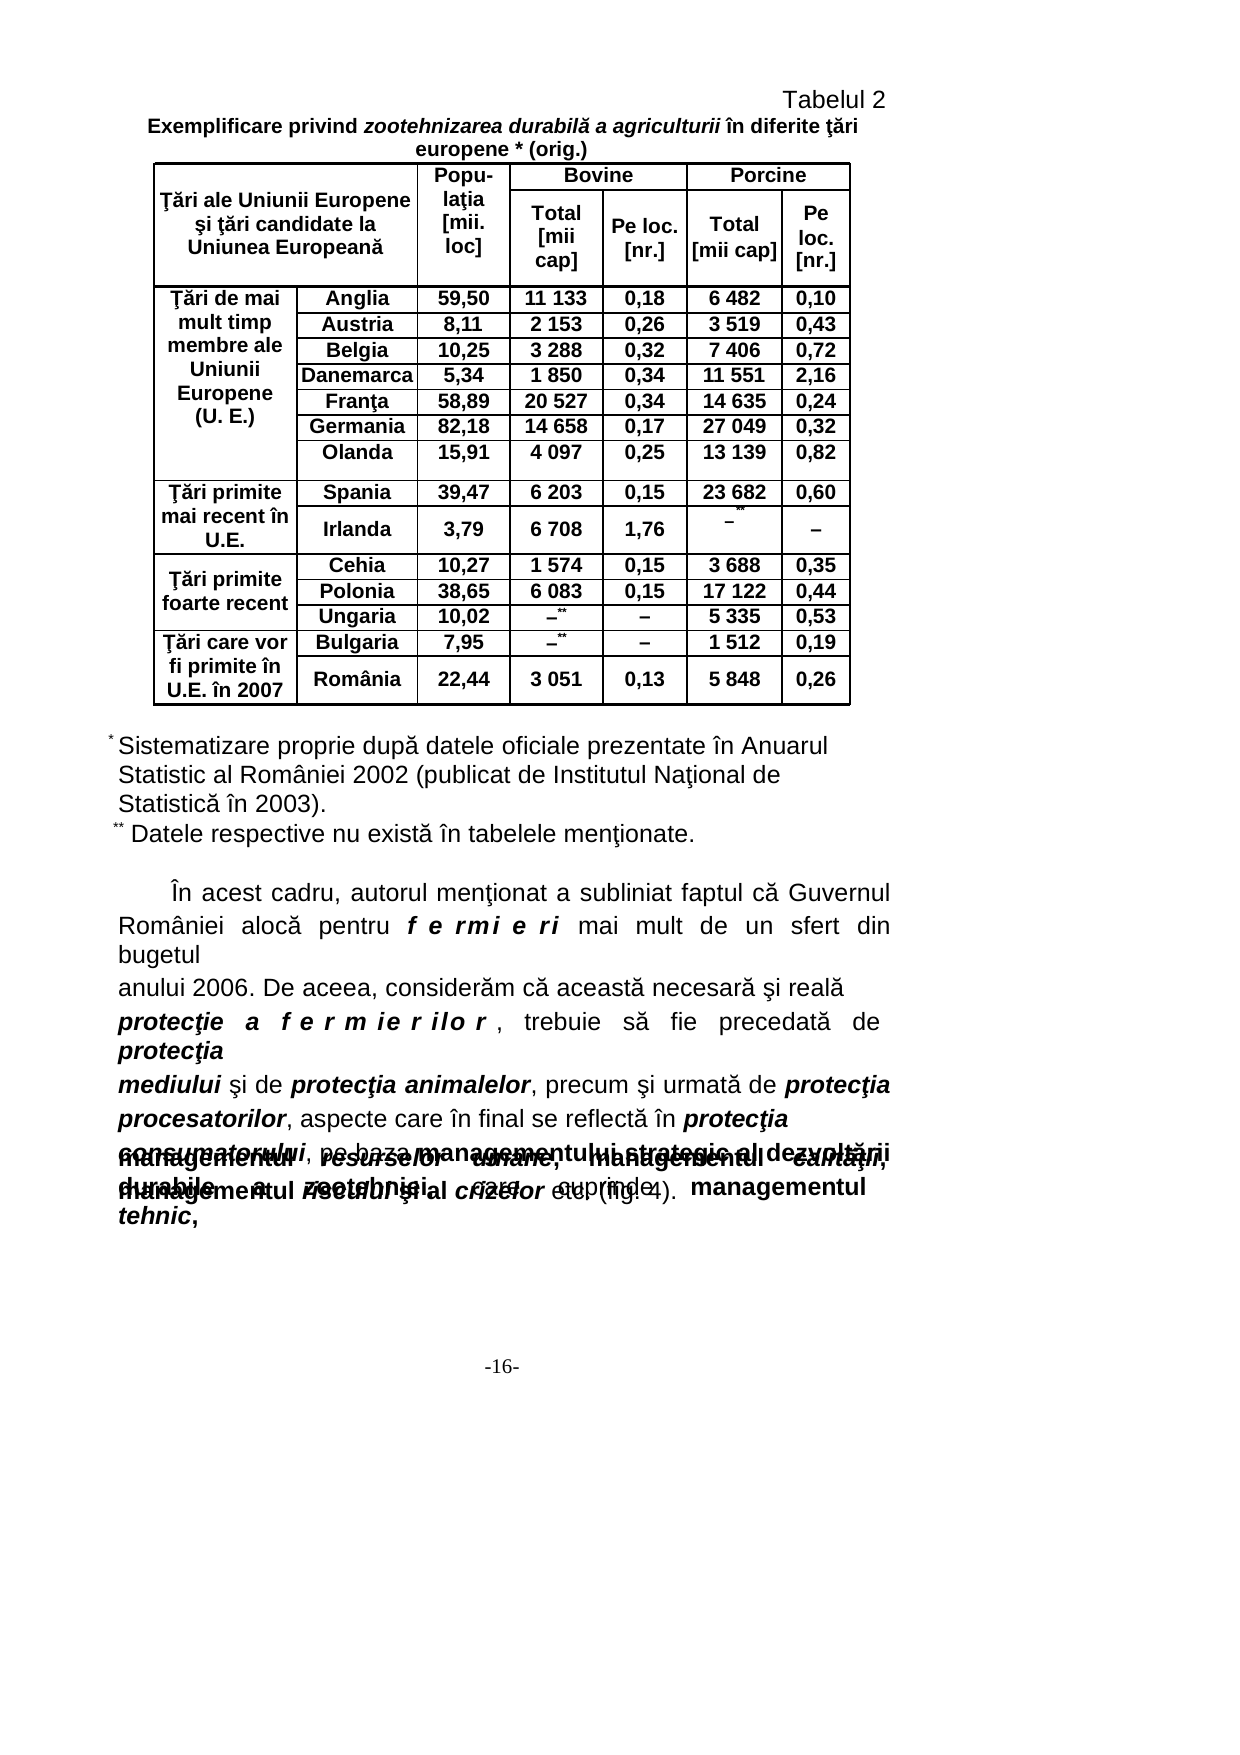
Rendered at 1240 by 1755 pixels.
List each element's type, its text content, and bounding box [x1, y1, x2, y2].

text_box 15,91 [417, 440, 510, 480]
text_box Total [mii cap] [510, 189, 602, 286]
text_box * Sistematizare proprie după datele oficiale prezentate în Anuarul Statistic al României 2002 (publicat de Institutul Naţional de Statistică în 2003). ** Datele respective nu există în tabelele menţionate. [106, 730, 890, 852]
text_box 3 288 [510, 338, 602, 363]
text_box –** [510, 630, 602, 656]
text_box Total [mii cap] [687, 189, 782, 286]
text_box Spania [296, 480, 417, 506]
text_box – [602, 630, 687, 656]
text_box 17 122 [687, 579, 782, 605]
text_box Irlanda [296, 506, 417, 553]
text_box 0,26 [782, 656, 851, 705]
text_box 14 635 [687, 389, 782, 414]
text_box 5 335 [687, 605, 782, 630]
text_box 2 153 [510, 312, 602, 338]
text_box 27 049 [687, 414, 782, 440]
text_box 10,27 [417, 553, 510, 579]
text_box – [782, 506, 851, 553]
text_box 58,89 [417, 389, 510, 414]
text_box 0,82 [782, 440, 851, 480]
text_box 10,02 [417, 605, 510, 630]
text_box 4 097 [510, 440, 602, 480]
text_box – [602, 605, 687, 630]
text_box 10,25 [417, 338, 510, 363]
text_box Ţări primite mai recent în U.E. [153, 480, 296, 554]
text_box 1 574 [510, 553, 602, 579]
text_box Cehia [296, 553, 417, 579]
text_box 3 688 [687, 553, 782, 579]
text_box 5 848 [687, 656, 782, 705]
text_box Danemarca [296, 363, 417, 389]
text_box managementul [116, 1143, 298, 1173]
text_box 6 083 [510, 579, 602, 605]
text_box umane, [470, 1143, 565, 1173]
text_box 6 482 [687, 286, 782, 312]
text_box 0,26 [602, 312, 687, 338]
text_box Porcine [687, 163, 851, 189]
text_box -16- [482, 1354, 525, 1380]
text_box 11 551 [687, 363, 782, 389]
text_box Pe [nr.] [782, 189, 851, 286]
text_box 0,15 [602, 553, 687, 579]
text_box România [296, 656, 417, 705]
text_box 0,18 [602, 286, 687, 312]
text_box Anglia [296, 286, 417, 312]
text_box 2,16 [782, 363, 851, 389]
text_box Bovine [510, 163, 687, 189]
text_box În acest cadru, autorul menţionat a subliniat faptul că Guvernul României alocă pentru f e rmi e ri mai mult de un sfert din bugetul anului 2006. De aceea, considerăm că această necesară şi reală protecţie a f e r m ie r ilo r , trebuie să fie precedată de protecţia mediului şi de protecţia animalelor, precum şi urmată de protecţia procesatorilor, aspecte care în final se reflectă în protecţia consumatorului, pe baza managementului strategic al dezvoltării durabile a zootehniei, care cuprinde managementul tehnic, [115, 879, 892, 1140]
text_box 0,10 [782, 286, 851, 312]
text_box 5,34 [417, 363, 510, 389]
text_box 39,47 [417, 480, 510, 506]
text_box Bulgaria [296, 630, 417, 656]
text_box Ungaria [296, 605, 417, 630]
text_box Austria [296, 312, 417, 338]
text_box 0,35 [782, 553, 851, 579]
text_box Ţări primite foarte recent [153, 554, 296, 630]
text_box 6 708 [510, 506, 602, 553]
text_box 59,50 [417, 286, 510, 312]
text_box 22,44 [417, 656, 510, 705]
text_box 13 139 [687, 440, 782, 480]
text_box –** [510, 605, 602, 630]
text_box 0,32 [782, 414, 851, 440]
text_box Pe loc. [nr.] [602, 189, 687, 286]
text_box 20 527 [510, 389, 602, 414]
text_box 82,18 [417, 414, 510, 440]
text_box Tabelul 2 Exemplificare privind zootehnizarea durabilă a agriculturii în diferite ţări europene * (orig.) [144, 86, 889, 164]
text_box 11 133 [510, 286, 602, 312]
text_box 0,19 [782, 630, 851, 656]
text_box 3 519 [687, 312, 782, 338]
text_box 0,24 [782, 389, 851, 414]
text_box Ţări de mai mult timp membre ale Uniunii Europene (U. E.) [153, 286, 296, 480]
text_box 0,15 [602, 579, 687, 605]
text_box 0,34 [602, 389, 687, 414]
text_box Franţa [296, 389, 417, 414]
text_box 0,15 [602, 480, 687, 506]
text_box 0,25 [602, 440, 687, 480]
text_box calităţii, [790, 1143, 892, 1173]
text_box 0,17 [602, 414, 687, 440]
text_box Ţări ale Uniunii Europene şi ţări candidate la Uniunea Europeană [153, 163, 417, 286]
text_box Olanda [296, 440, 417, 480]
text_box 0,53 [782, 605, 851, 630]
text_box 3 051 [510, 656, 602, 705]
text_box Ţări care vor fi primite în U.E. în 2007 [153, 630, 296, 705]
text_box 0,34 [602, 363, 687, 389]
text_box Germania [296, 414, 417, 440]
text_box managementul riscului şi al crizelor etc. (fig. 4). [115, 1176, 680, 1206]
text_box 7,95 [417, 630, 510, 656]
text_box 0,44 [782, 579, 851, 605]
text_box 23 682 [687, 480, 782, 506]
text_box 1 512 [687, 630, 782, 656]
text_box managementul [586, 1143, 769, 1173]
text_box 6 203 [510, 480, 602, 506]
text_box resurselor [319, 1143, 449, 1173]
text_box 38,65 [417, 579, 510, 605]
text_box 8,11 [417, 312, 510, 338]
text_box Polonia [296, 579, 417, 605]
text_box 0,32 [602, 338, 687, 363]
text_box 0,60 [782, 480, 851, 506]
text_box 3,79 [417, 506, 510, 553]
text_box 1,76 [602, 506, 687, 553]
text_box Belgia [296, 338, 417, 363]
text_box 0,13 [602, 656, 687, 705]
text_box 14 658 [510, 414, 602, 440]
text_box 7 406 [687, 338, 782, 363]
text_box 1 850 [510, 363, 602, 389]
text_box 0,43 [782, 312, 851, 338]
text_box Popu- laţia [mii. loc] [417, 163, 510, 286]
text_box ** – [687, 506, 782, 553]
text_box 0,72 [782, 338, 851, 363]
